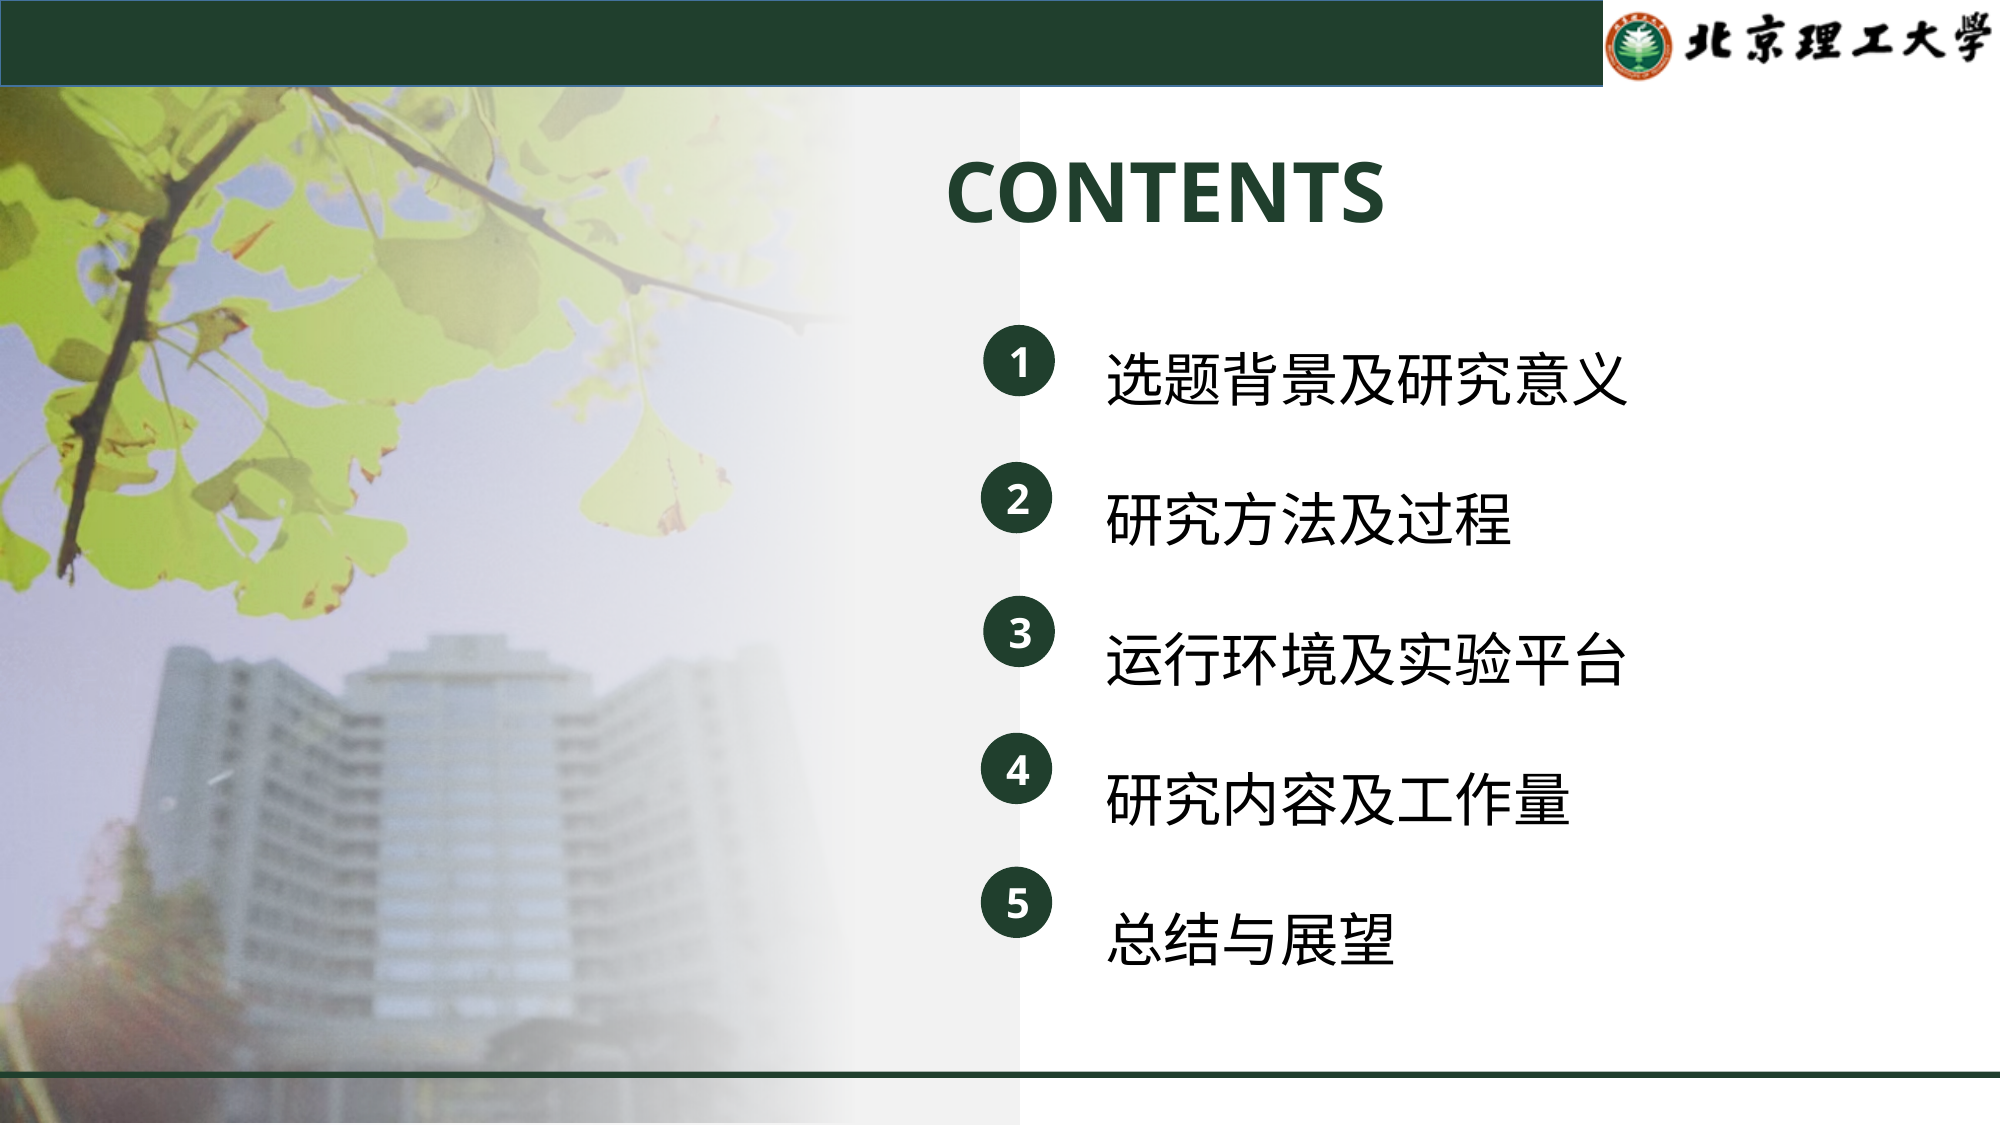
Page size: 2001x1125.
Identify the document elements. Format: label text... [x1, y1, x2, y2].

text_box 3 [1020, 594, 1056, 669]
text_box 4 [1020, 731, 1054, 805]
text_box CONTENTS [1020, 131, 1427, 246]
text_box [0, 0, 1601, 87]
text_box 选题背景及研究意义 研究方法及过程 运行环境及实验平台 研究内容及工作量 总结与展望 [1090, 266, 2000, 981]
text_box 1 [1020, 323, 1056, 398]
picture [1599, 0, 2000, 90]
text_box 2 [1020, 461, 1054, 535]
picture [0, 85, 1020, 1124]
text_box 5 [1020, 865, 1054, 939]
